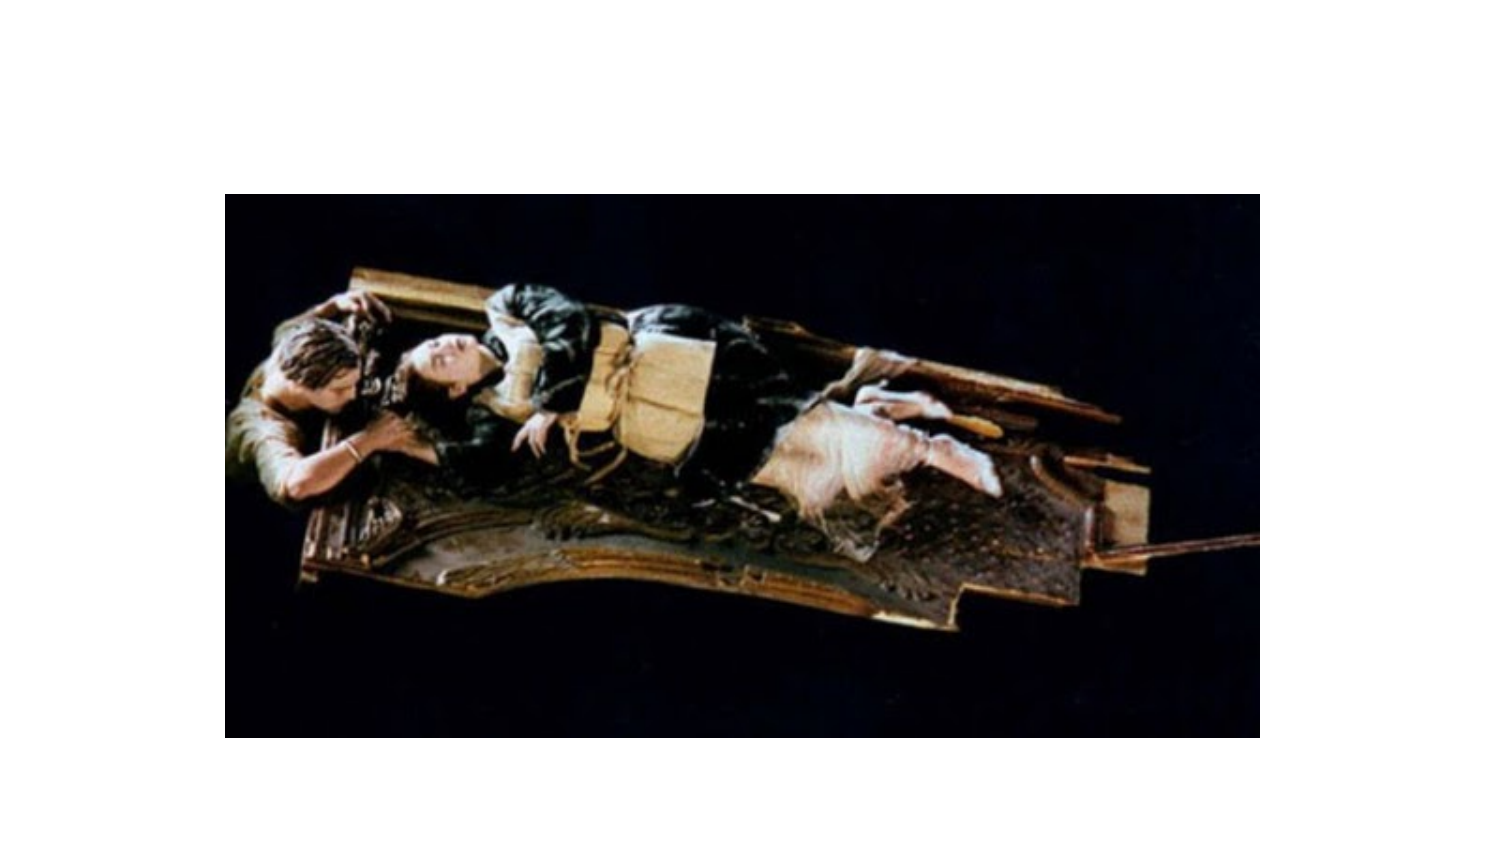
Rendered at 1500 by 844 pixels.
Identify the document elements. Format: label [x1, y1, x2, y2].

picture [224, 194, 1260, 738]
